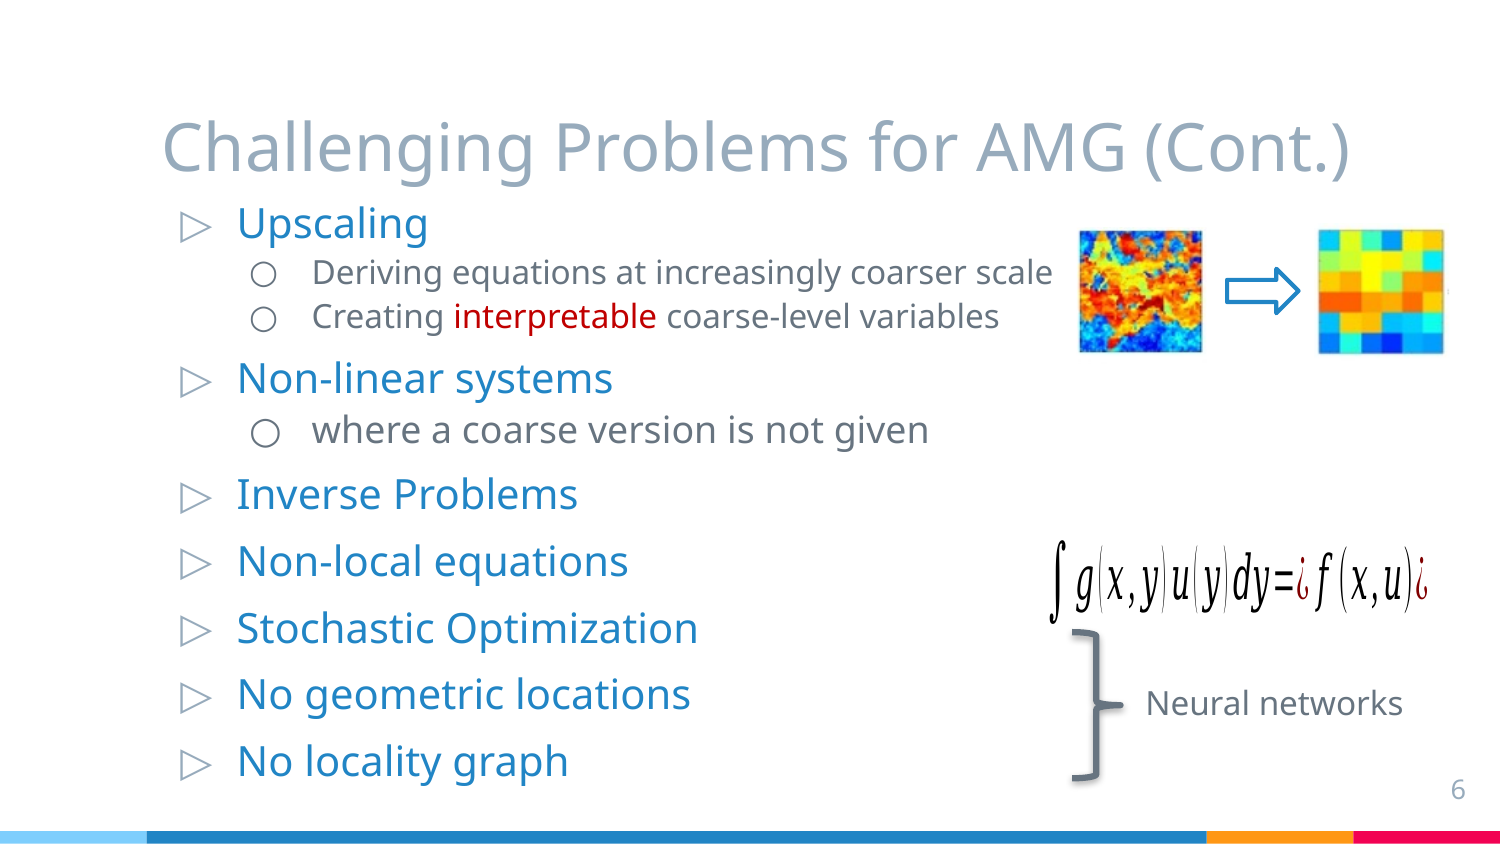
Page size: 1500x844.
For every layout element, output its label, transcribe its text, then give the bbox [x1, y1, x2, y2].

picture [1076, 227, 1207, 364]
text_box Neural networks [1130, 674, 1420, 730]
list Upscaling Deriving equations at increasingly coarser scale Creating interpretable coarse-level variables Non-linear systems where a coarse version is not given Inverse Problems Non-local equations Stochastic Optimization No geometric locations No locality graph [146, 182, 1207, 817]
title Challenging Problems for AMG (Cont.) [146, 58, 1371, 200]
text_box [1072, 628, 1124, 782]
slide_number 6 [1391, 757, 1482, 809]
text_box [1225, 266, 1301, 316]
picture [1314, 223, 1450, 365]
